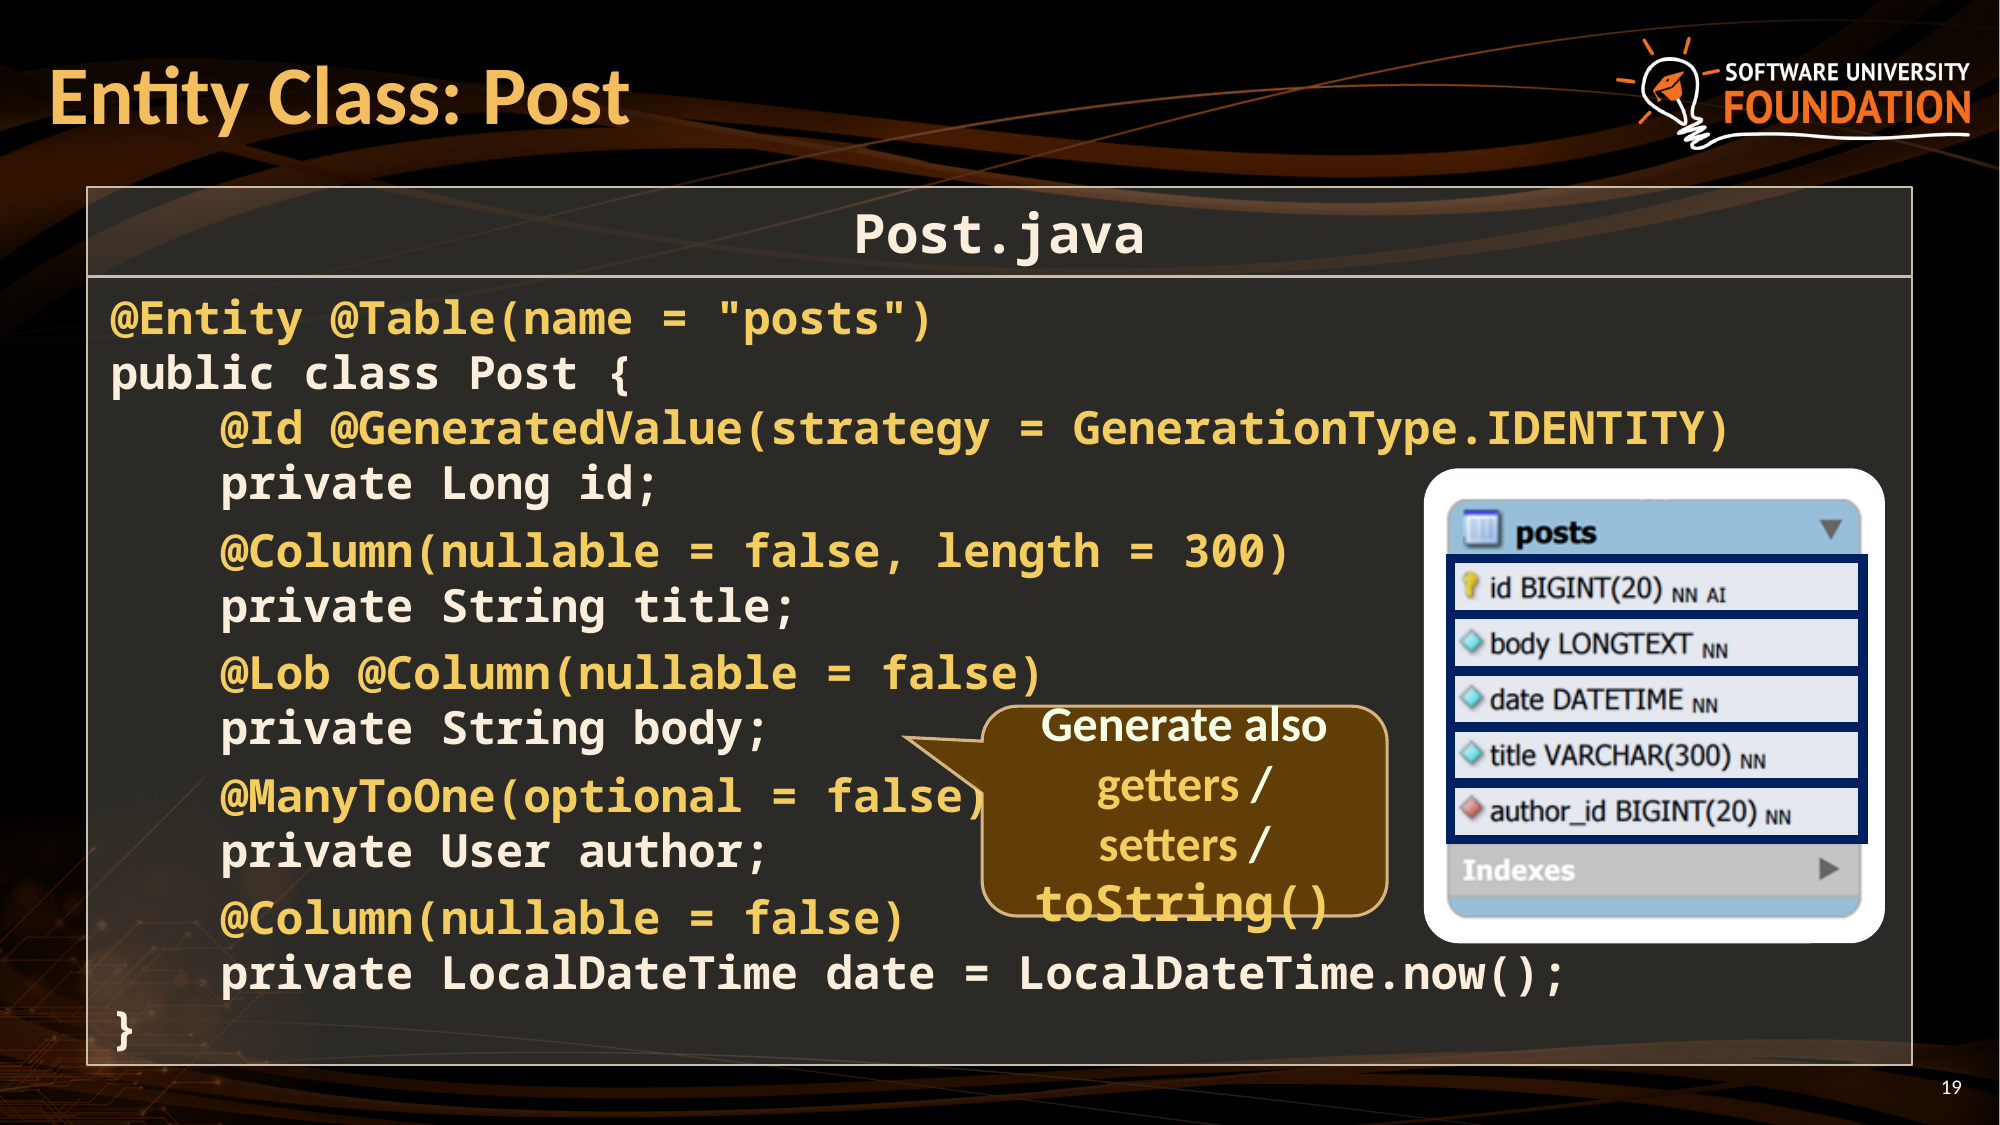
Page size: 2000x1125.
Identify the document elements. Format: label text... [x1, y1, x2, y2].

text_box Generate also getters / setters / toString() [902, 705, 1389, 918]
picture [0, 0, 2000, 1125]
text_box @Entity @Table(name = "posts") public class Post { @Id @GeneratedValue(strategy = GenerationType.IDENTITY) private Long id; @Column(nullable = false, length = 300) private String title; @Lob @Column(nullable = false) private String body; @ManyToOne(optional = false) private User author; @Column(nullable = false) private LocalDateTime date = LocalDateTime.now(); } [87, 276, 1913, 1066]
title Entity Class: Post [30, 6, 1602, 189]
text_box Post.java [87, 187, 1913, 276]
slide_number 19 [1897, 1070, 1968, 1103]
